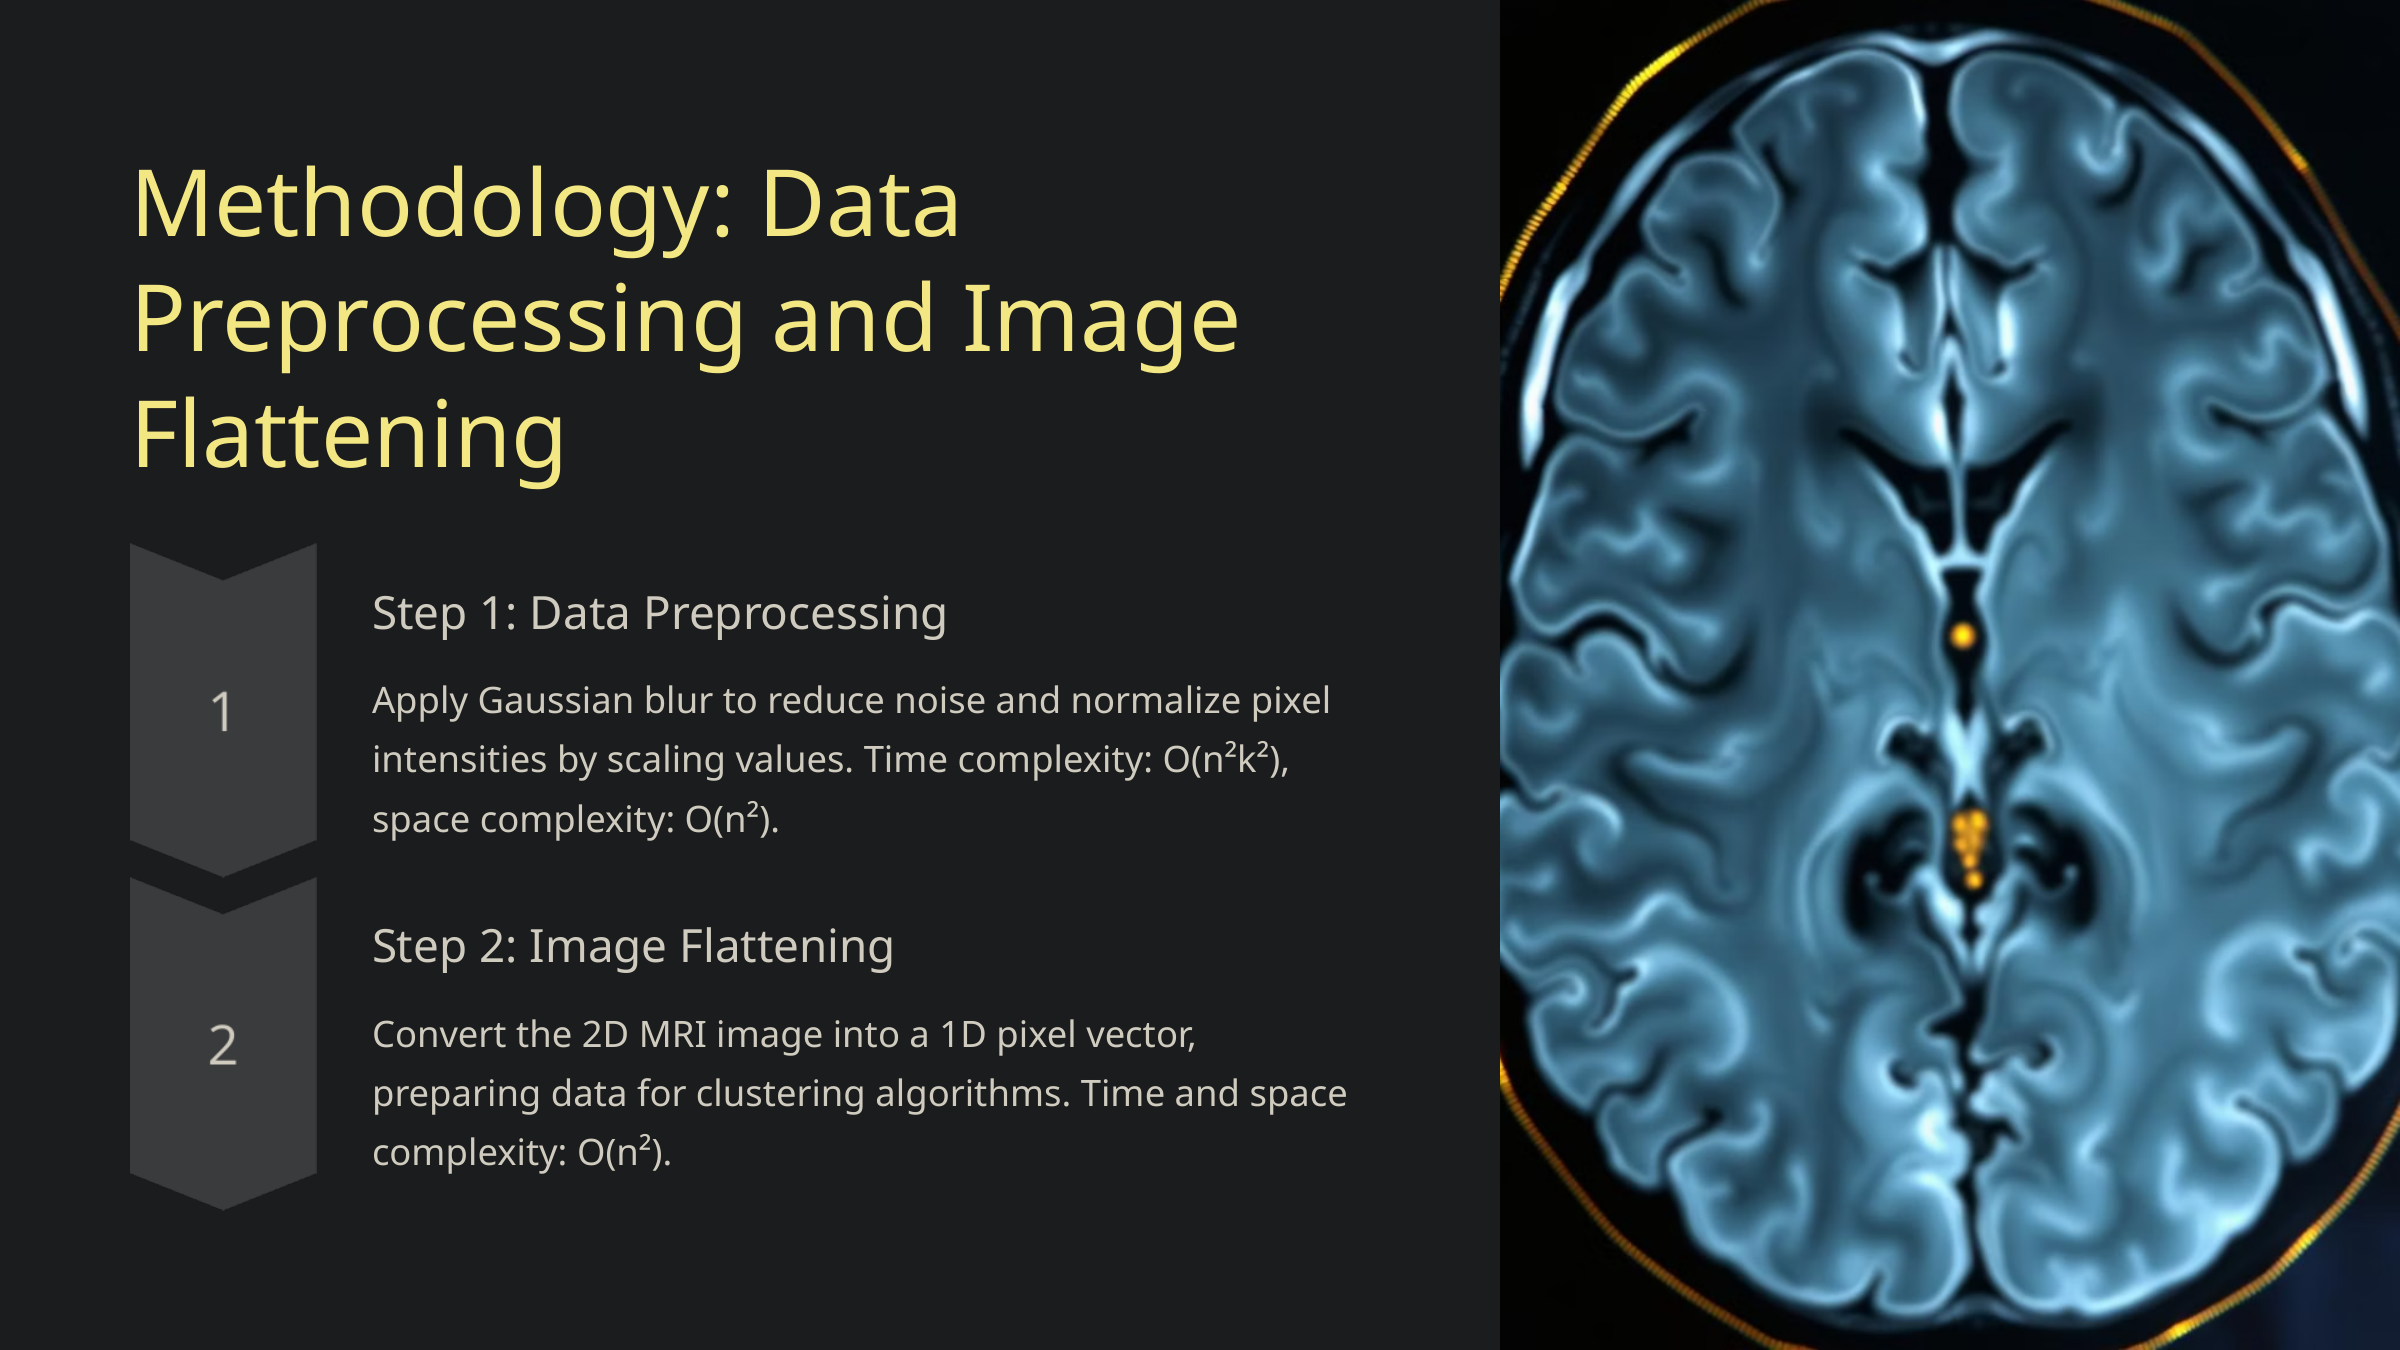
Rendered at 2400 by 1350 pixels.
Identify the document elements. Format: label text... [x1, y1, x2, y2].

text_box Convert the 2D MRI image into a 1D pixel vector, preparing data for clustering algorithms. Time and space complexity: O(n²). [372, 994, 1370, 1174]
text_box Step 1: Data Preprocessing [371, 580, 963, 640]
text_box Methodology: Data Preprocessing and Image Flattening [130, 139, 1370, 488]
text_box Step 2: Image Flattening [372, 914, 911, 973]
picture [130, 543, 317, 1211]
picture [1499, 0, 2400, 1350]
text_box Apply Gaussian blur to reduce noise and normalize pixel intensities by scaling values. Time complexity: O(n²k²), space complexity: O(n²). [372, 661, 1370, 840]
